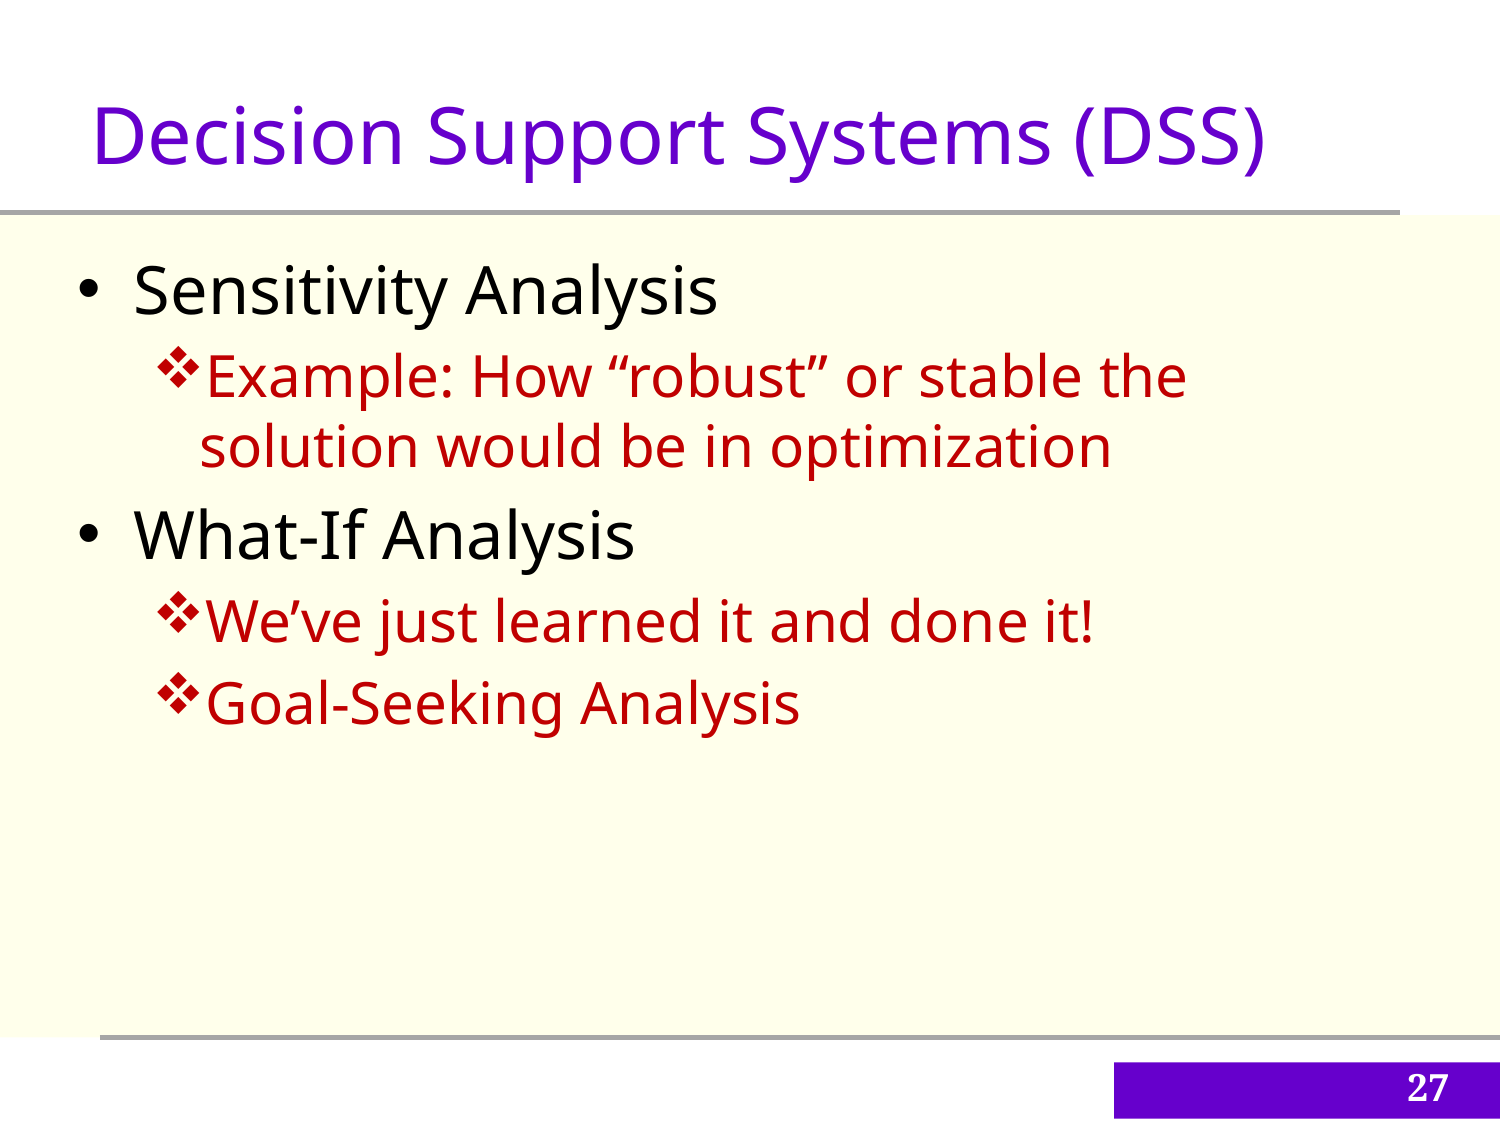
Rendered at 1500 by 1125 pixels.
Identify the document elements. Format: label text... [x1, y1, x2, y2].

slide_number 27 [1114, 1059, 1465, 1120]
subtitle Decision Support Systems (DSS) [75, 12, 1413, 188]
list Sensitivity Analysis Example: How “robust” or stable the solution would be in optimization What-If Analysis We’ve just learned it and done it! Goal-Seeking Analysis [62, 240, 1413, 1033]
